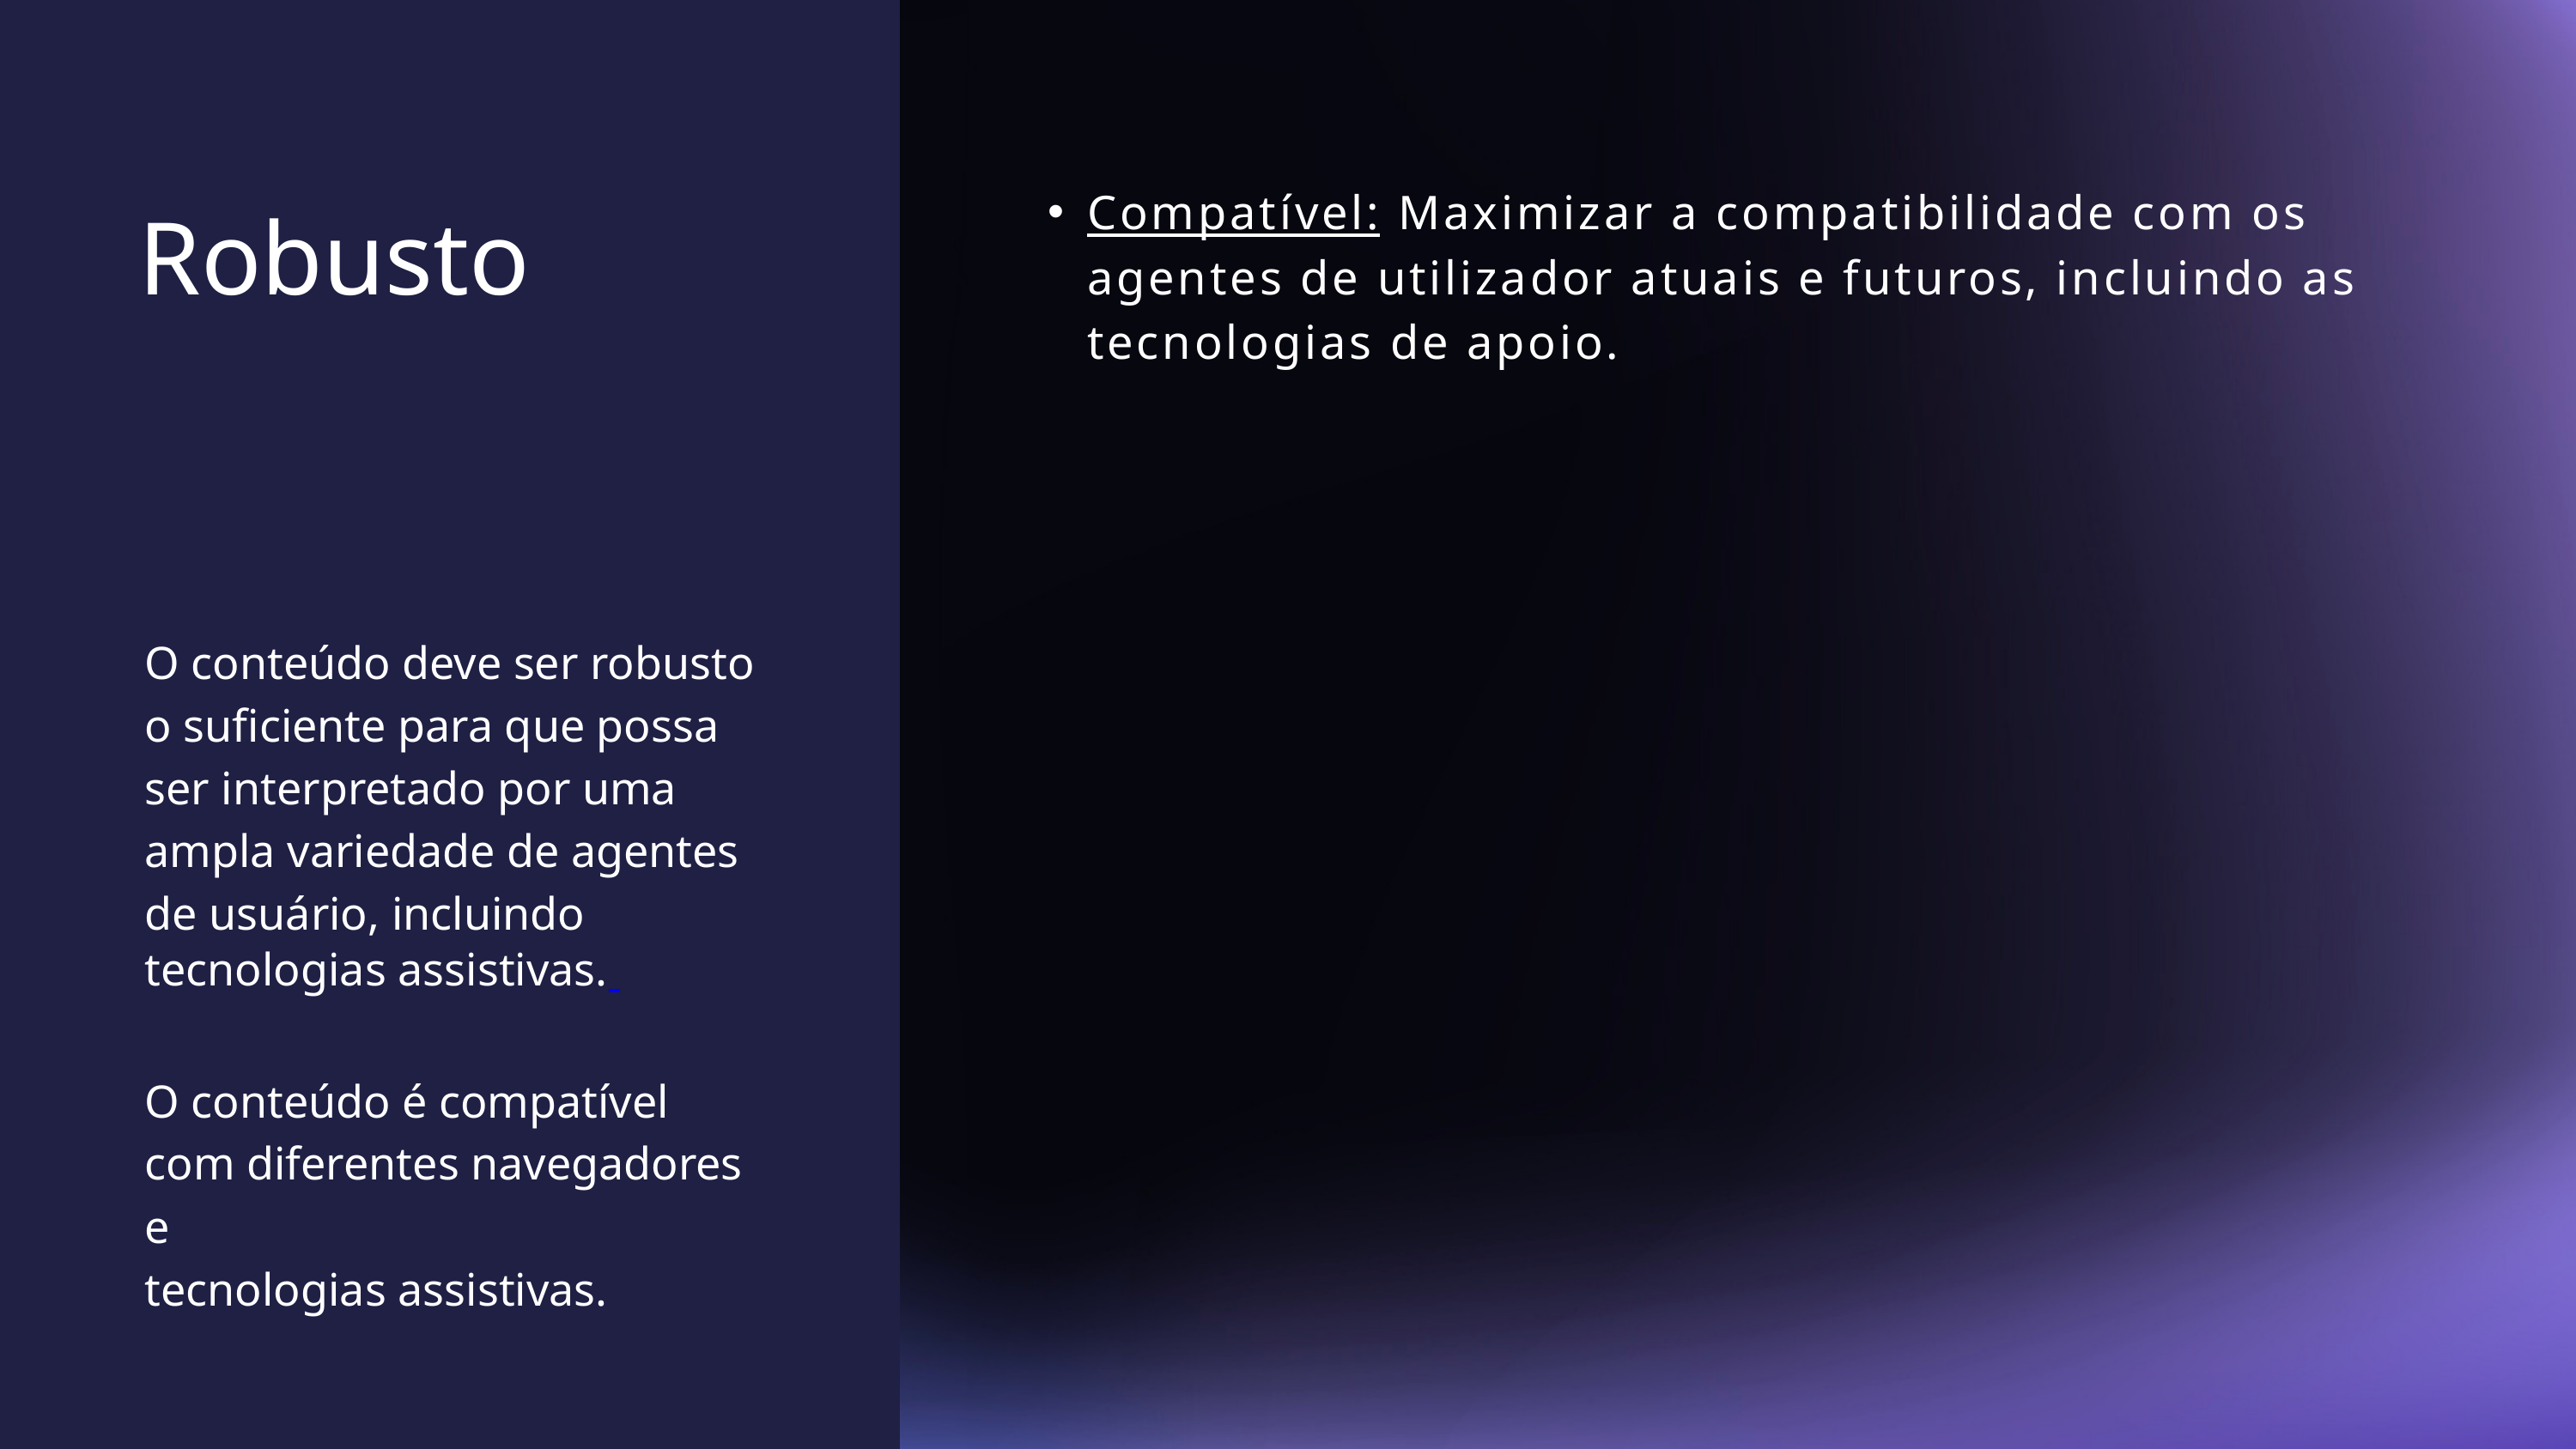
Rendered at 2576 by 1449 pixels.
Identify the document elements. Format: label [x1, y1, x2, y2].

picture [901, 0, 2576, 1449]
text_box [0, 0, 901, 1449]
